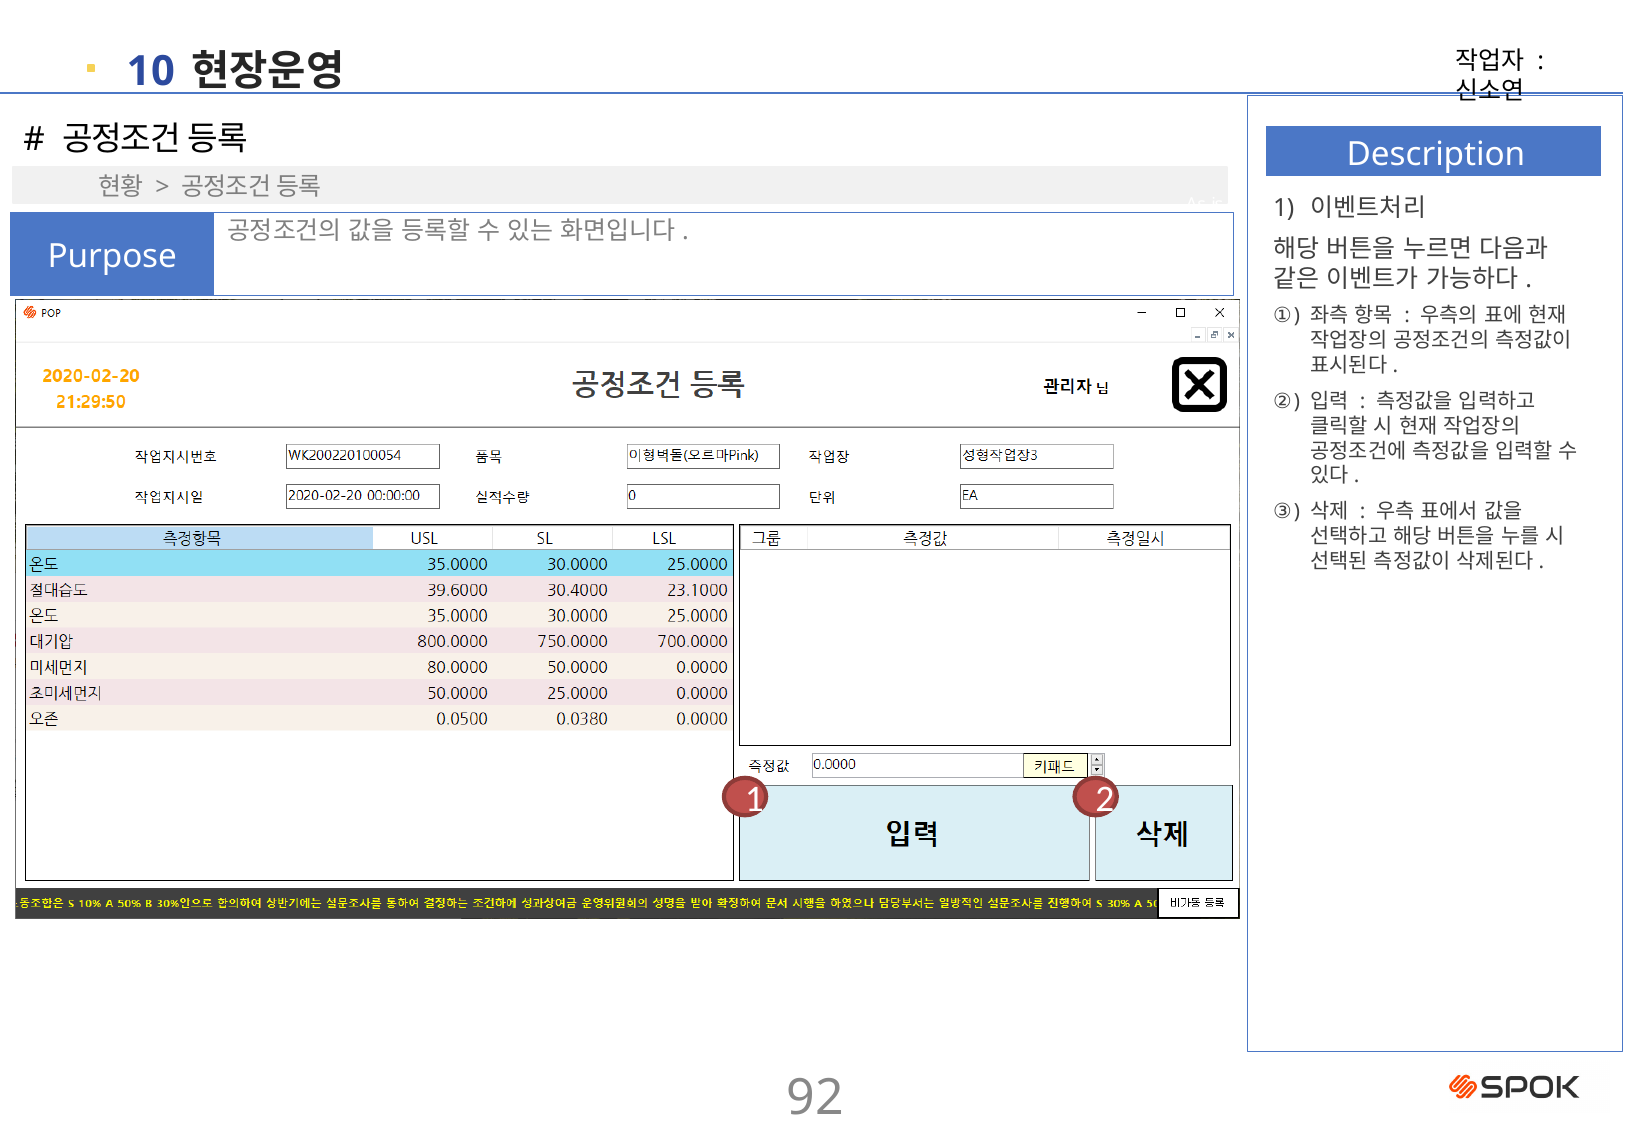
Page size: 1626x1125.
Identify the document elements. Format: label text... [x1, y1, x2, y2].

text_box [0, 92, 1623, 1052]
text_box 작업자 : 신소연 [1440, 37, 1625, 94]
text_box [87, 42, 408, 92]
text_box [10, 190, 1234, 297]
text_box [11, 166, 1229, 190]
picture [15, 299, 1241, 919]
slide_number 92 [483, 1064, 1142, 1125]
picture [1449, 1060, 1610, 1114]
